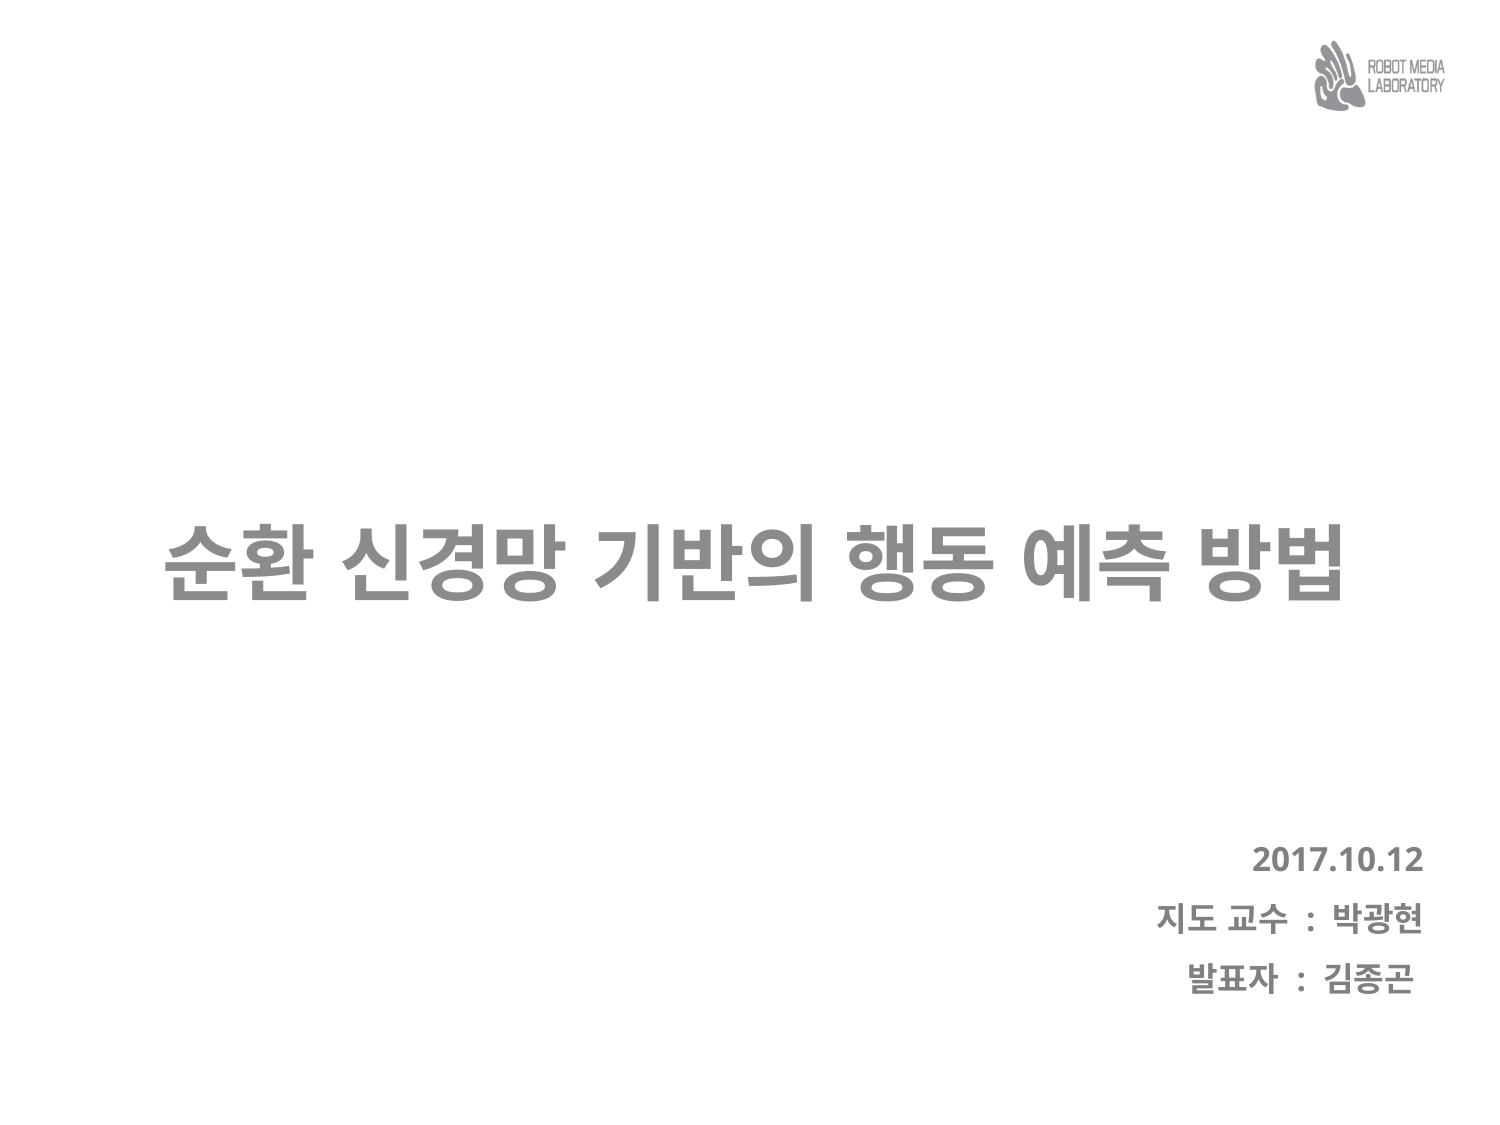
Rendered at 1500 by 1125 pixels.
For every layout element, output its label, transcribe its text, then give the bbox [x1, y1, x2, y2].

text_box 순환 신경망 기반의 행동 예측 방법 [0, 503, 1500, 605]
picture [1307, 34, 1451, 119]
text_box 2017.10.12 지도 교수 : 박광현 발표자 : 김종곤 [738, 810, 1440, 1012]
